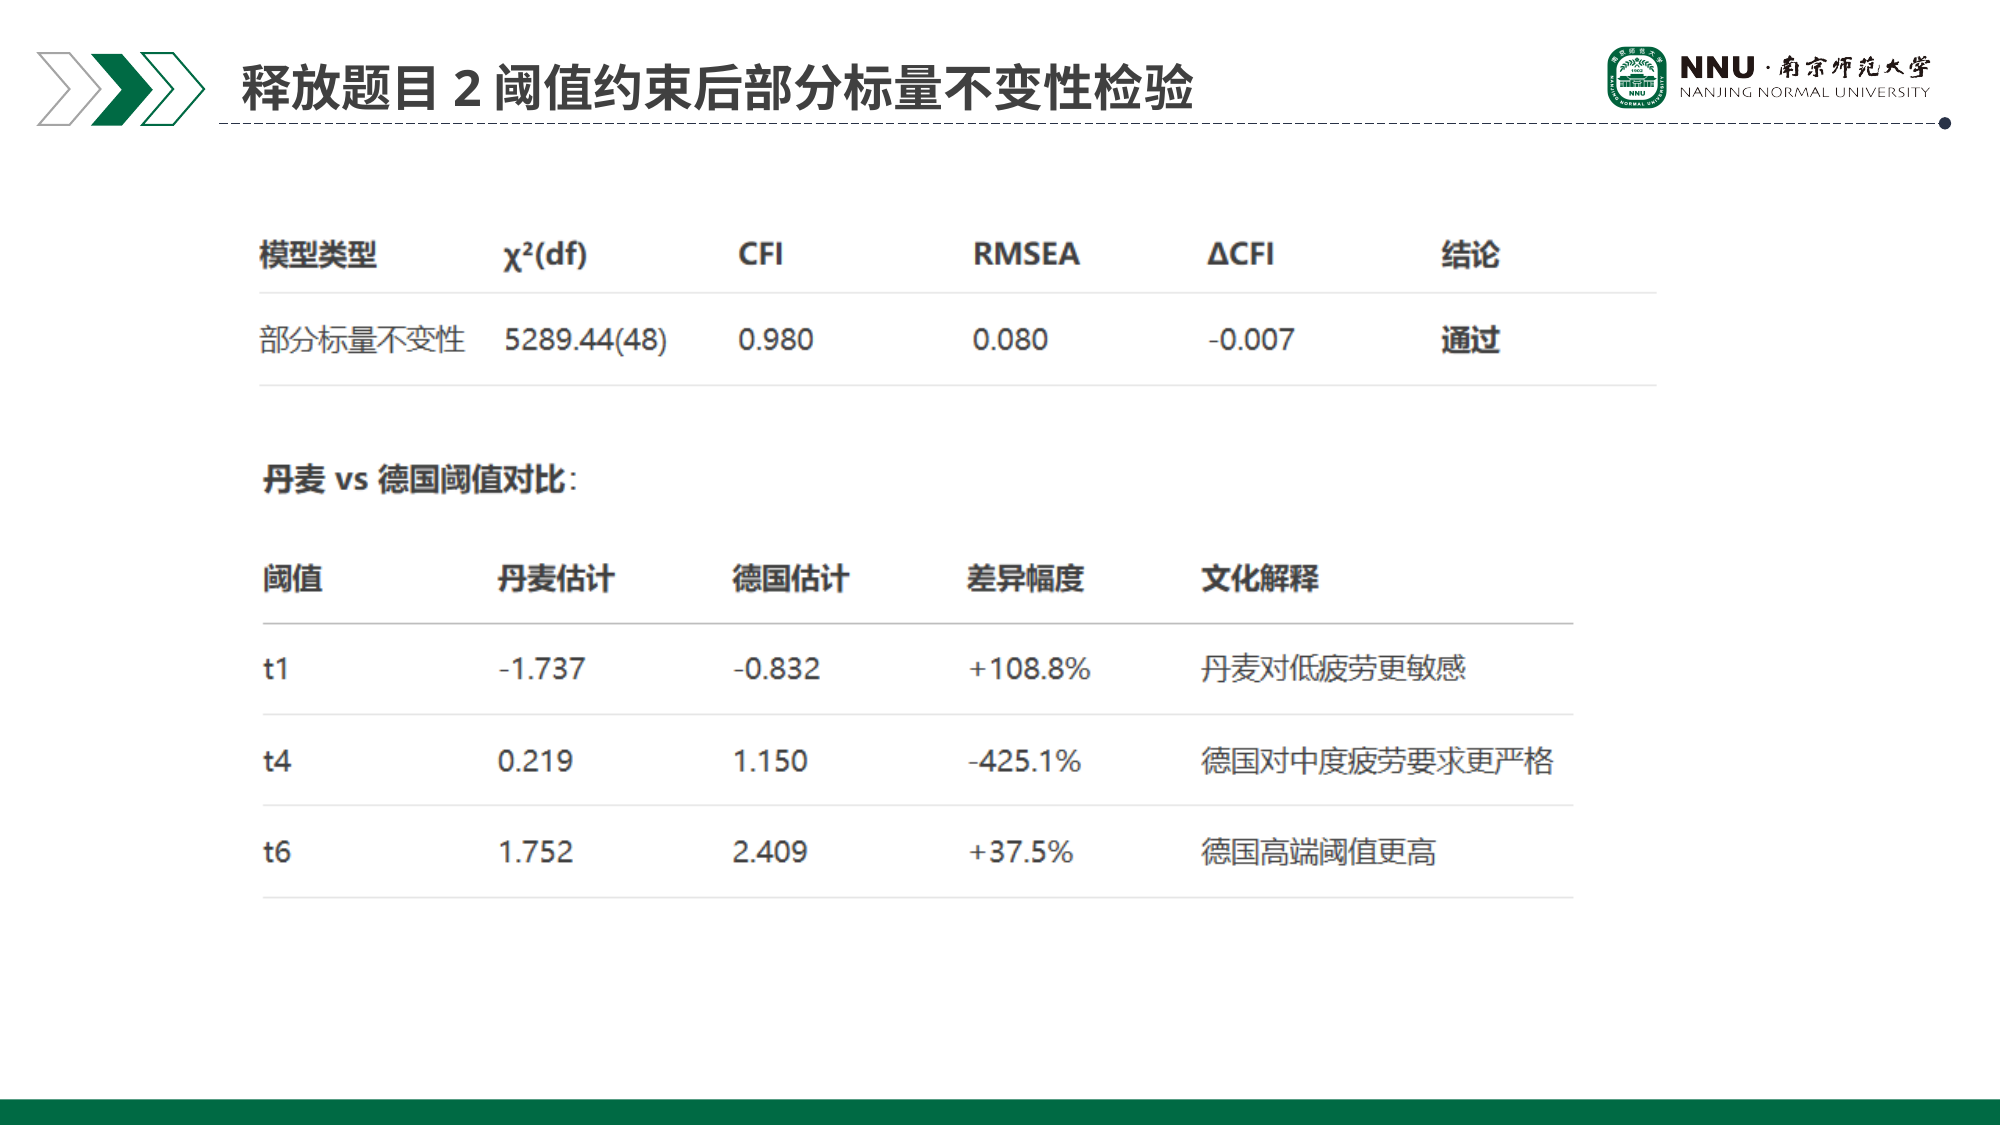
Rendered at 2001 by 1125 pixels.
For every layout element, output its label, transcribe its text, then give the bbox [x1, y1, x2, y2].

text_box 释放题目2阈值约束后部分标量不变性检验 [226, 49, 1209, 122]
text_box [0, 1098, 2000, 1125]
picture [218, 0, 1960, 413]
text_box [38, 53, 101, 125]
text_box [142, 53, 205, 125]
picture [232, 453, 1681, 920]
text_box [90, 53, 153, 126]
